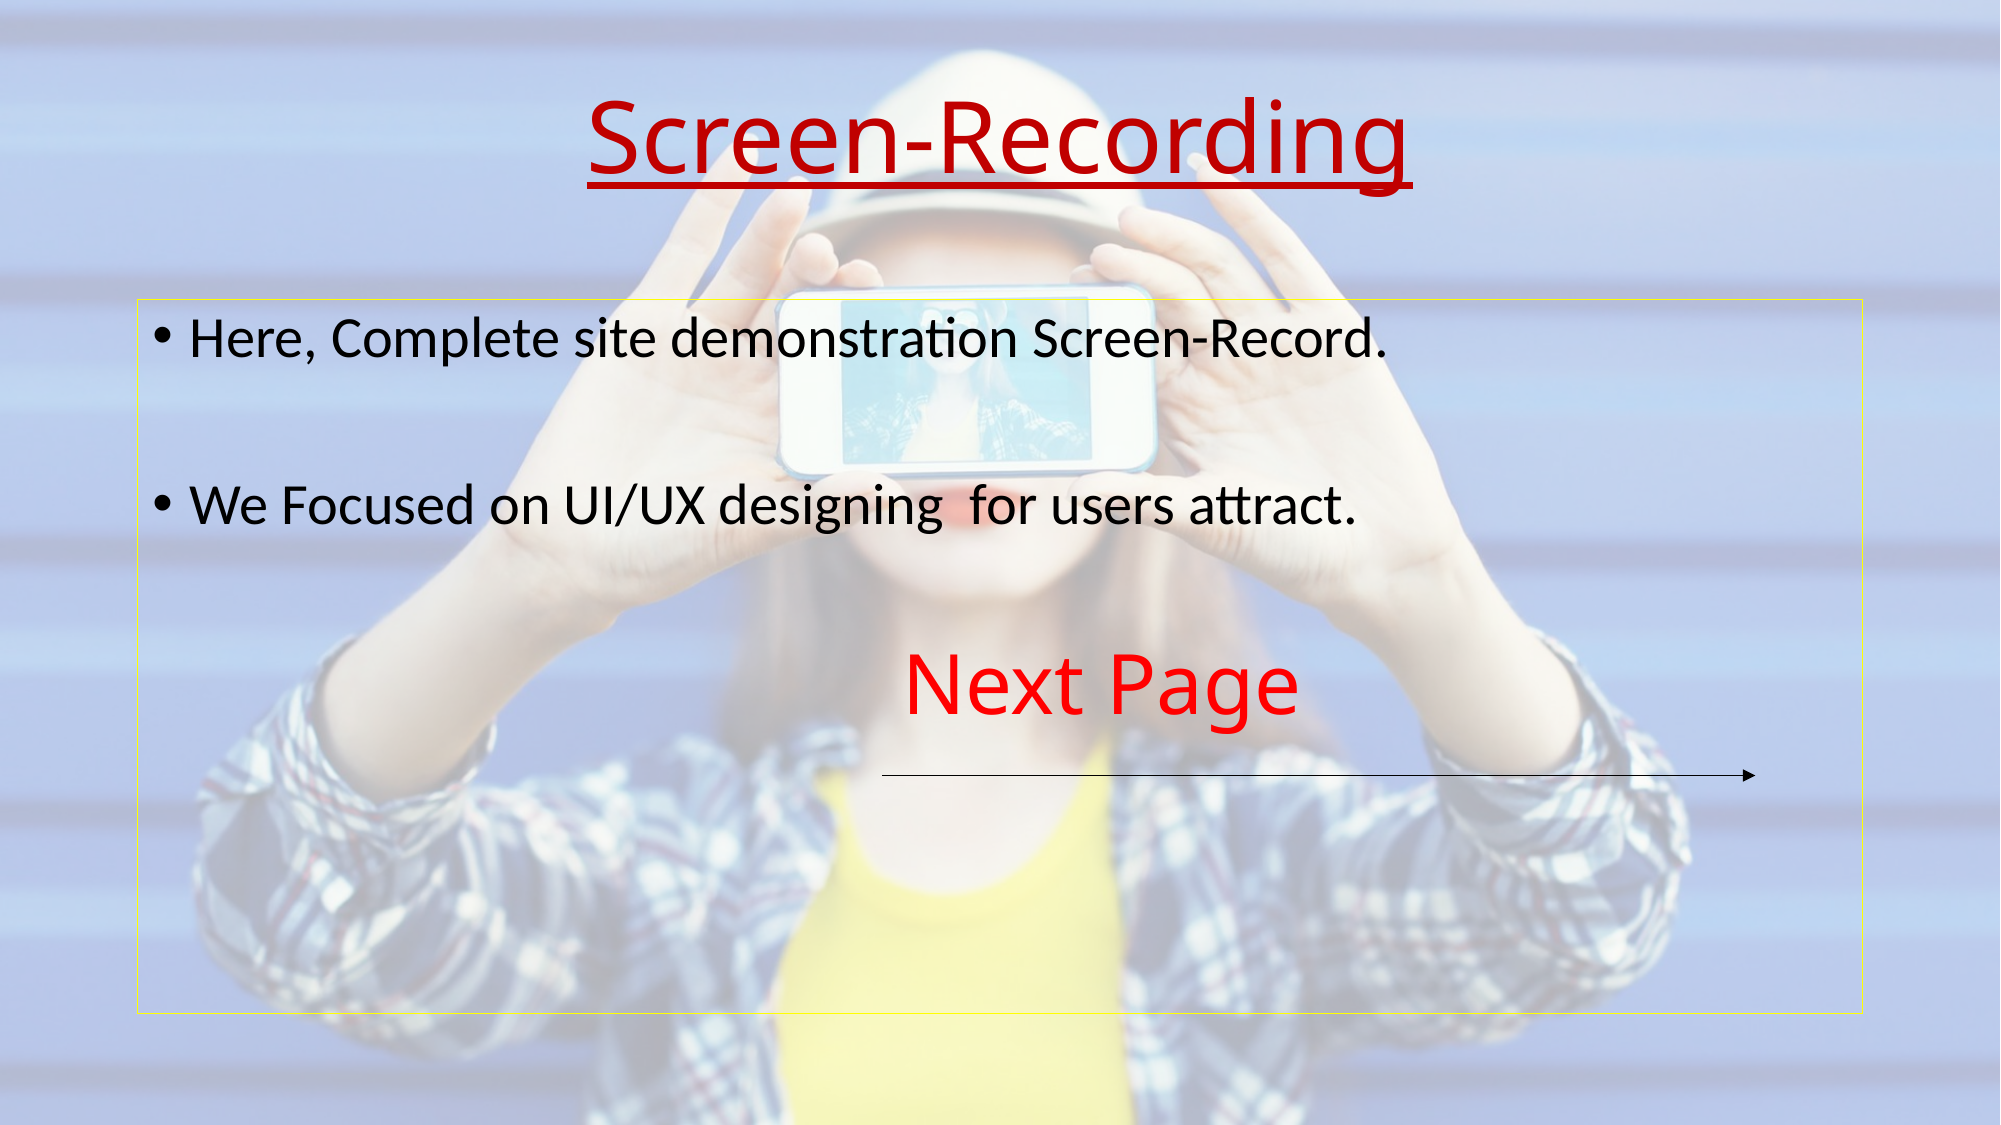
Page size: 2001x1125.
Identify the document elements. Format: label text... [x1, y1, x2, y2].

list Here, Complete site demonstration Screen-Record. We Focused on UI/UX designing for users attract. Next Page [137, 299, 1863, 1014]
title Screen-Recording [137, 59, 1863, 224]
